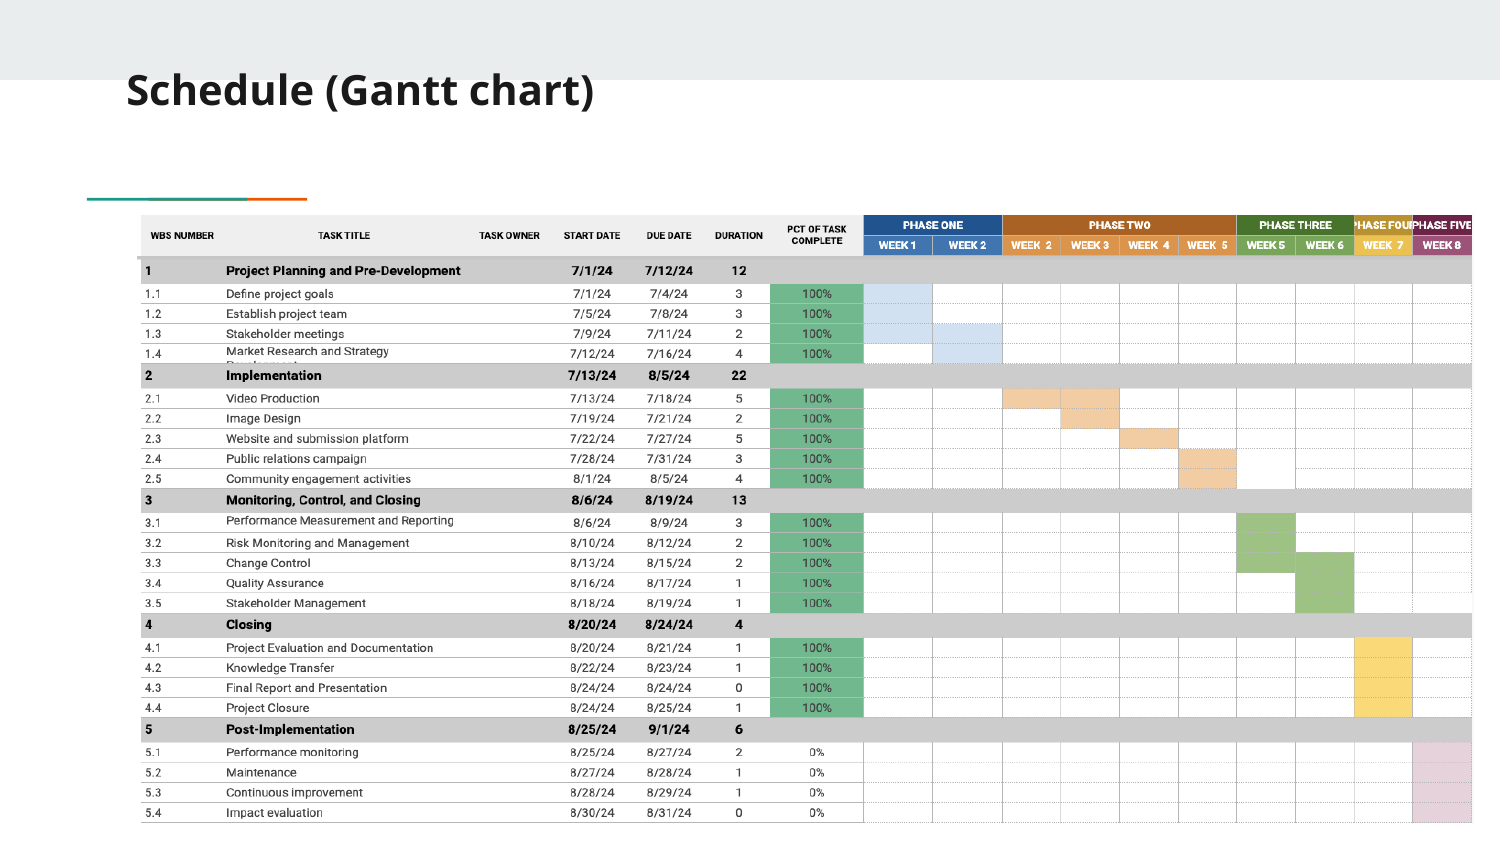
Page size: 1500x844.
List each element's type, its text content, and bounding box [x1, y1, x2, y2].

picture [137, 212, 1474, 824]
title Schedule (Gantt chart) [111, 41, 1373, 130]
